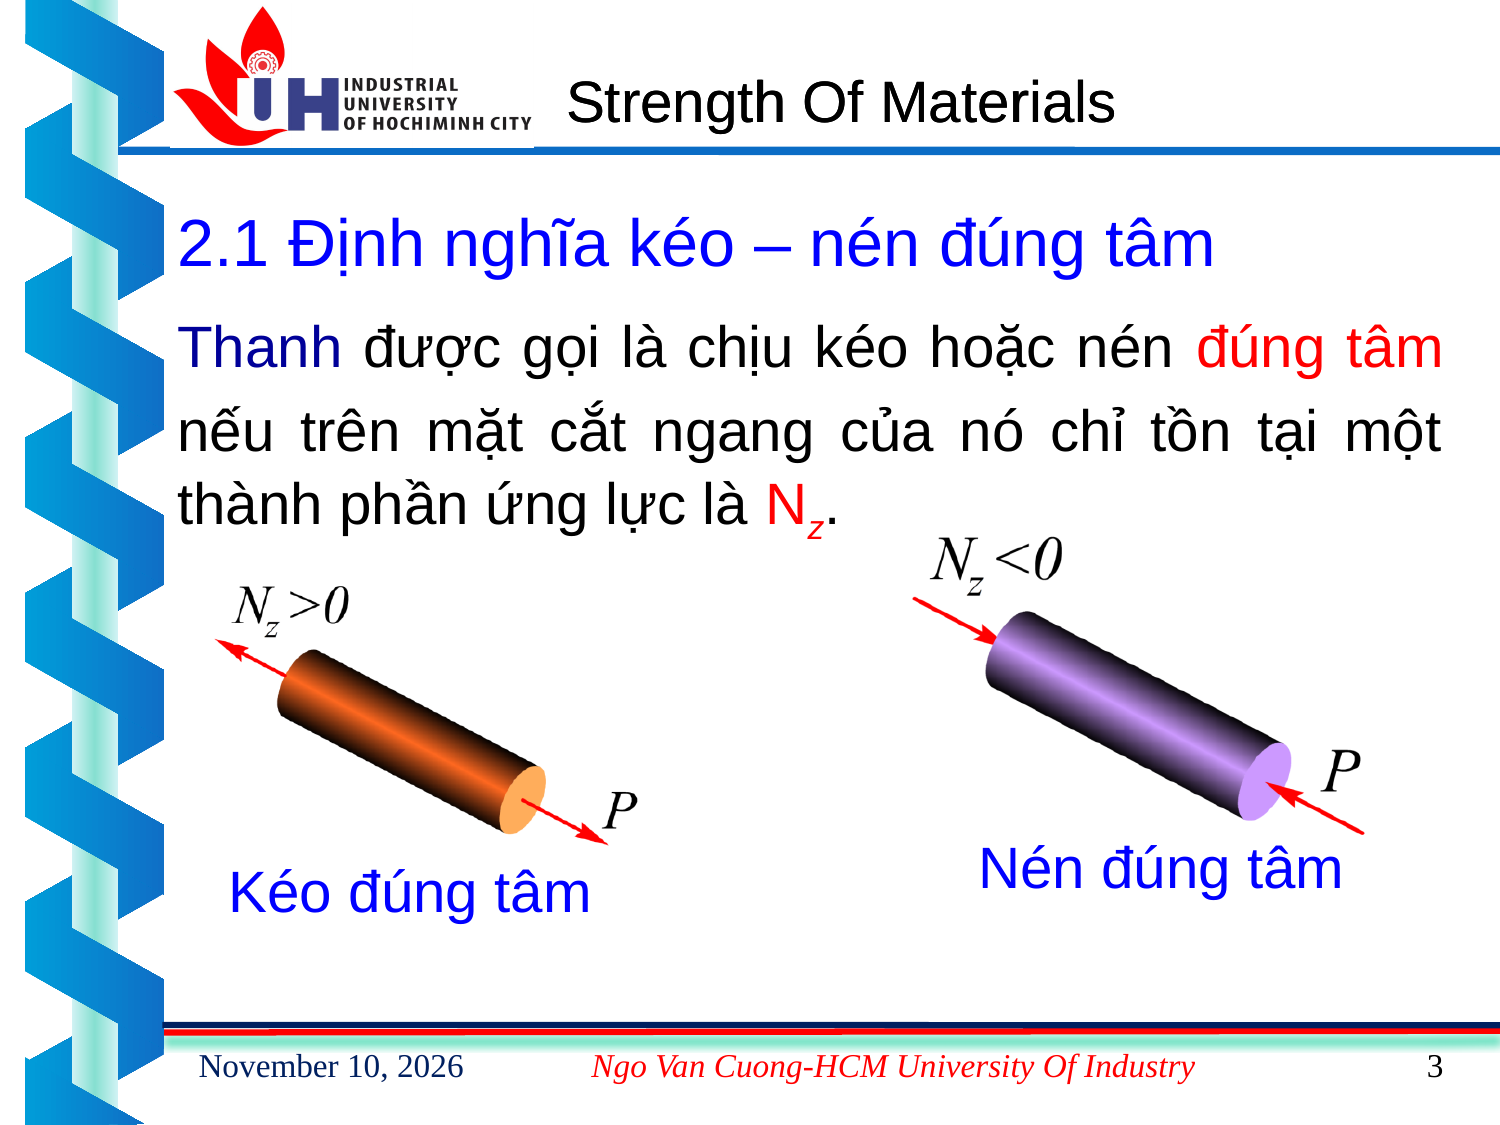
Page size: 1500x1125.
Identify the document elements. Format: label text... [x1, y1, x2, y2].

text_box Thanh được gọi là chịu kéo hoặc nén đúng tâm nếu trên mặt cắt ngang của nó chỉ tồn tại một thành phần ứng lực là Nz. [162, 288, 1459, 554]
picture [170, 3, 534, 148]
picture [893, 522, 1373, 847]
title Strength Of Materials [551, 56, 1376, 143]
text_box Kéo đúng tâm [213, 886, 648, 932]
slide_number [183, 1036, 497, 1112]
footer Ngo Van Cuong-HCM University Of Industry [512, 1036, 1276, 1112]
text_box Nén đúng tâm [963, 822, 1398, 908]
text_box 2.1 Định nghĩa kéo – nén đúng tâm [162, 192, 1263, 288]
picture [213, 573, 648, 879]
slide_number 3 [1276, 1036, 1459, 1112]
